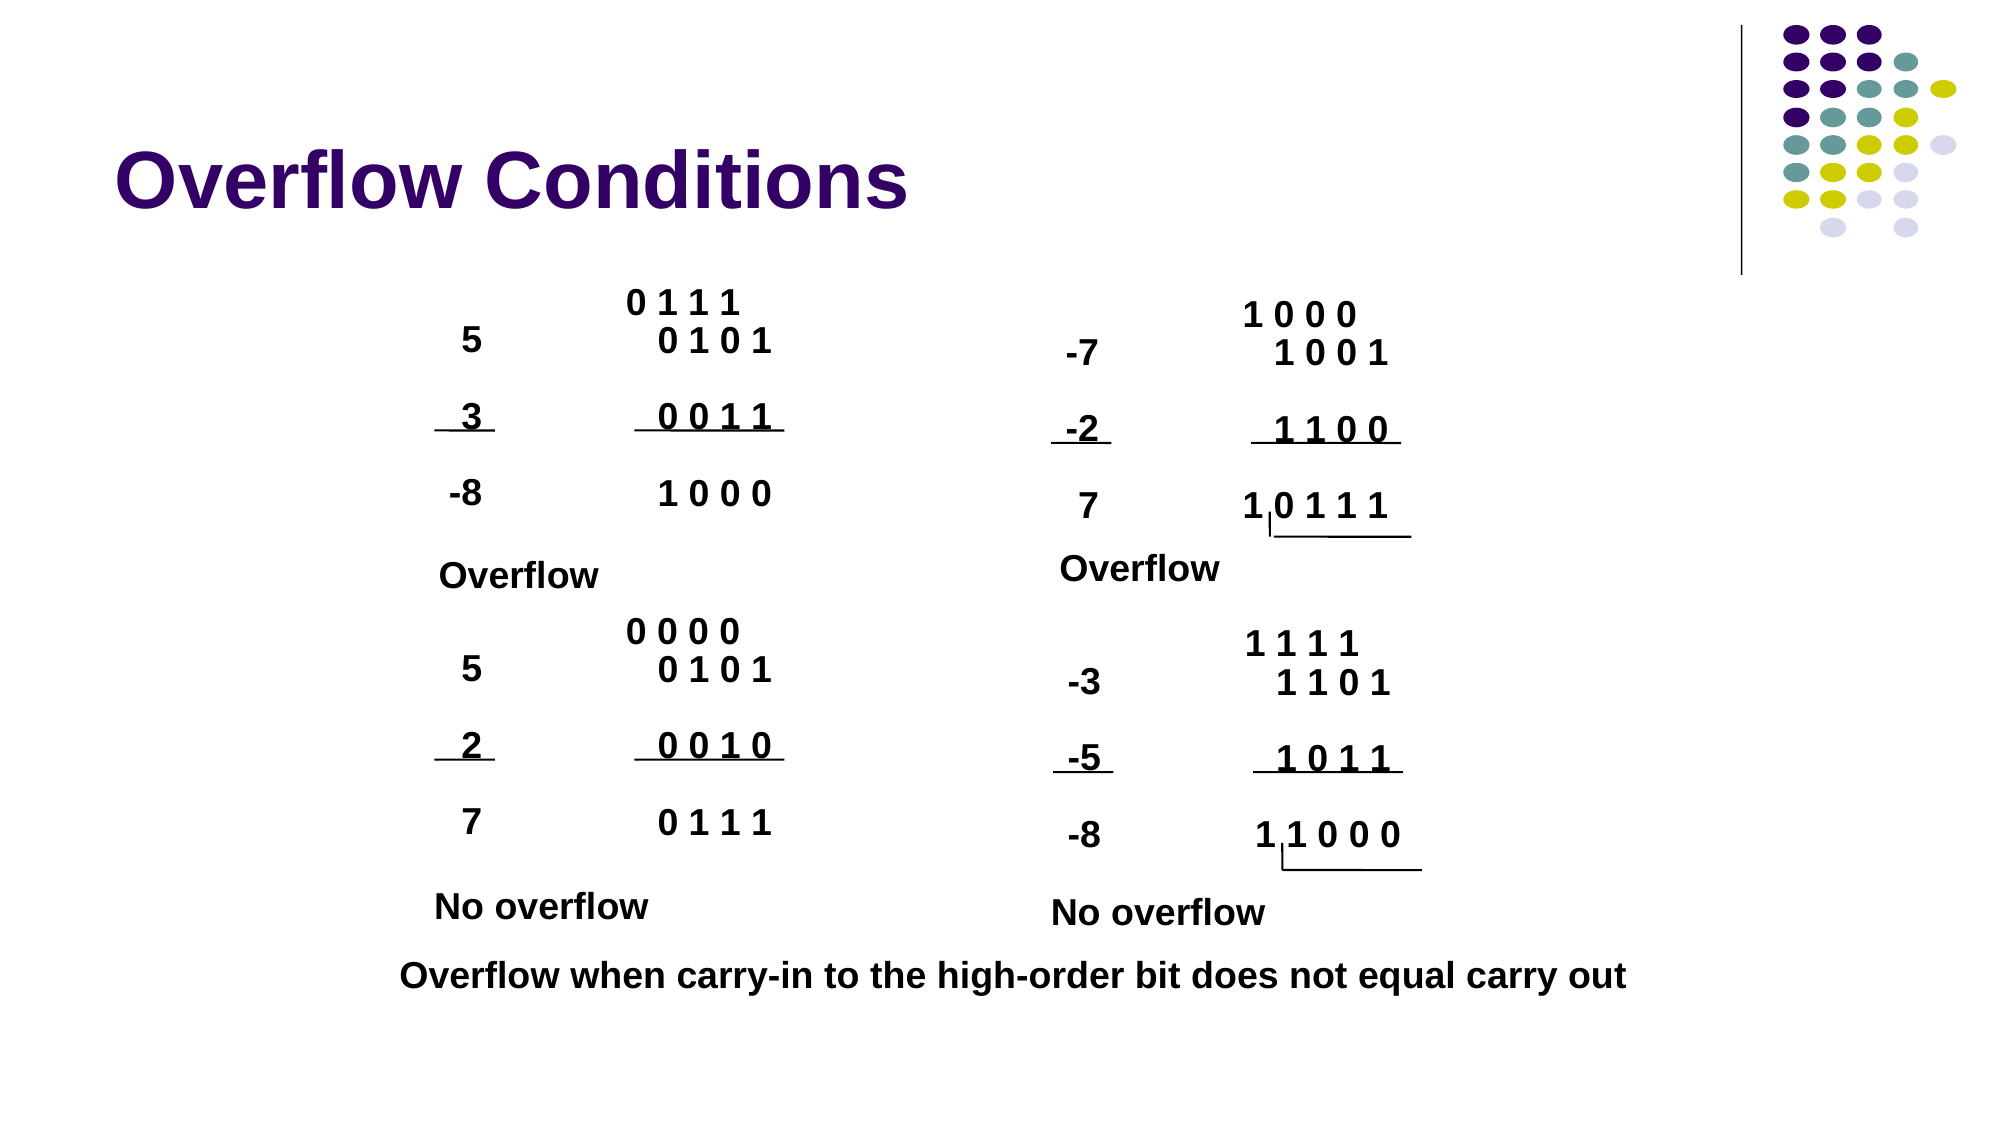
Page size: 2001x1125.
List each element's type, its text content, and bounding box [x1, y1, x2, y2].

text_box 5 2 7 [450, 760, 493, 847]
text_box -3 -5 -8 [1056, 659, 1112, 772]
text_box 5 3 -8 [438, 431, 493, 518]
text_box -3 -5 -8 [1056, 773, 1112, 860]
text_box 0 1 1 1 0 1 0 1 0 0 1 1 1 0 0 0 [615, 280, 783, 518]
text_box No overflow [1040, 890, 1276, 938]
text_box 5 2 7 [450, 647, 493, 759]
text_box 1 0 0 0 1 0 0 1 1 1 0 0 1 0 1 1 1 [1232, 292, 1399, 531]
text_box 0 0 0 0 0 1 0 1 0 0 1 0 0 1 1 1 [615, 609, 783, 848]
text_box -7 -2 7 [1054, 330, 1110, 442]
text_box No overflow [423, 884, 660, 932]
text_box Overflow [428, 553, 610, 600]
text_box -7 -2 7 [1054, 443, 1110, 530]
text_box 5 3 -8 [438, 317, 493, 430]
text_box Overflow when carry-in to the high-order bit does not equal carry out [388, 953, 1639, 1000]
title Overflow Conditions [99, 20, 1750, 233]
text_box Overflow [1048, 547, 1231, 594]
text_box 1 1 1 1 1 1 0 1 1 0 1 1 1 1 0 0 0 [1234, 622, 1412, 860]
